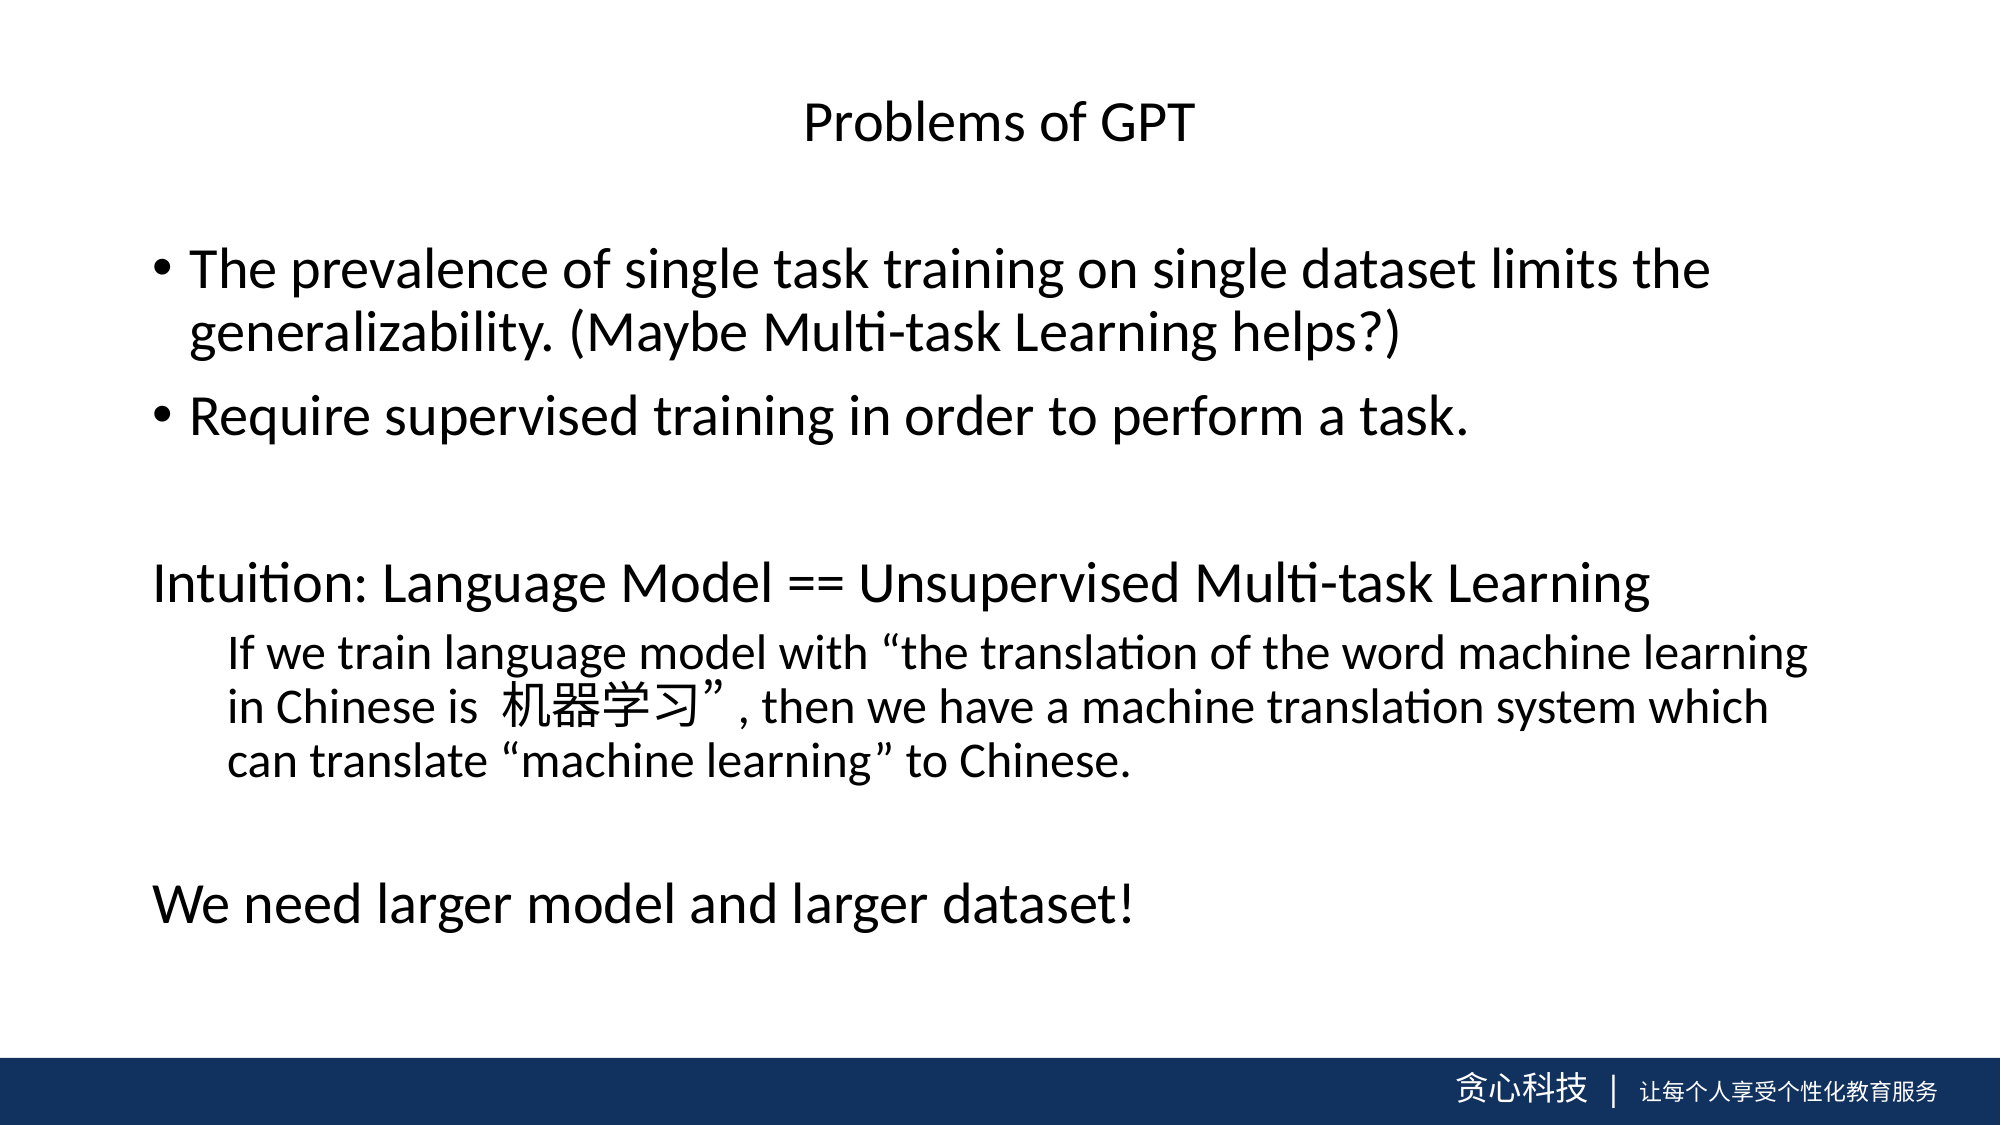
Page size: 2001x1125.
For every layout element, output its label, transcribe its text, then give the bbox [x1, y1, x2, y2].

text_box Problems of GPT [430, 75, 1570, 161]
text_box The prevalence of single task training on single dataset limits the generalizability. (Maybe Multi-task Learning helps?) Require supervised training in order to perform a task. Intuition: Language Model == Unsupervised Multi-task Learning If we train language model with “the translation of the word machine learning in Chinese is 机器学习”, then we have a machine translation system which can translate “machine learning” to Chinese. We need larger model and larger dataset! [137, 230, 1863, 945]
